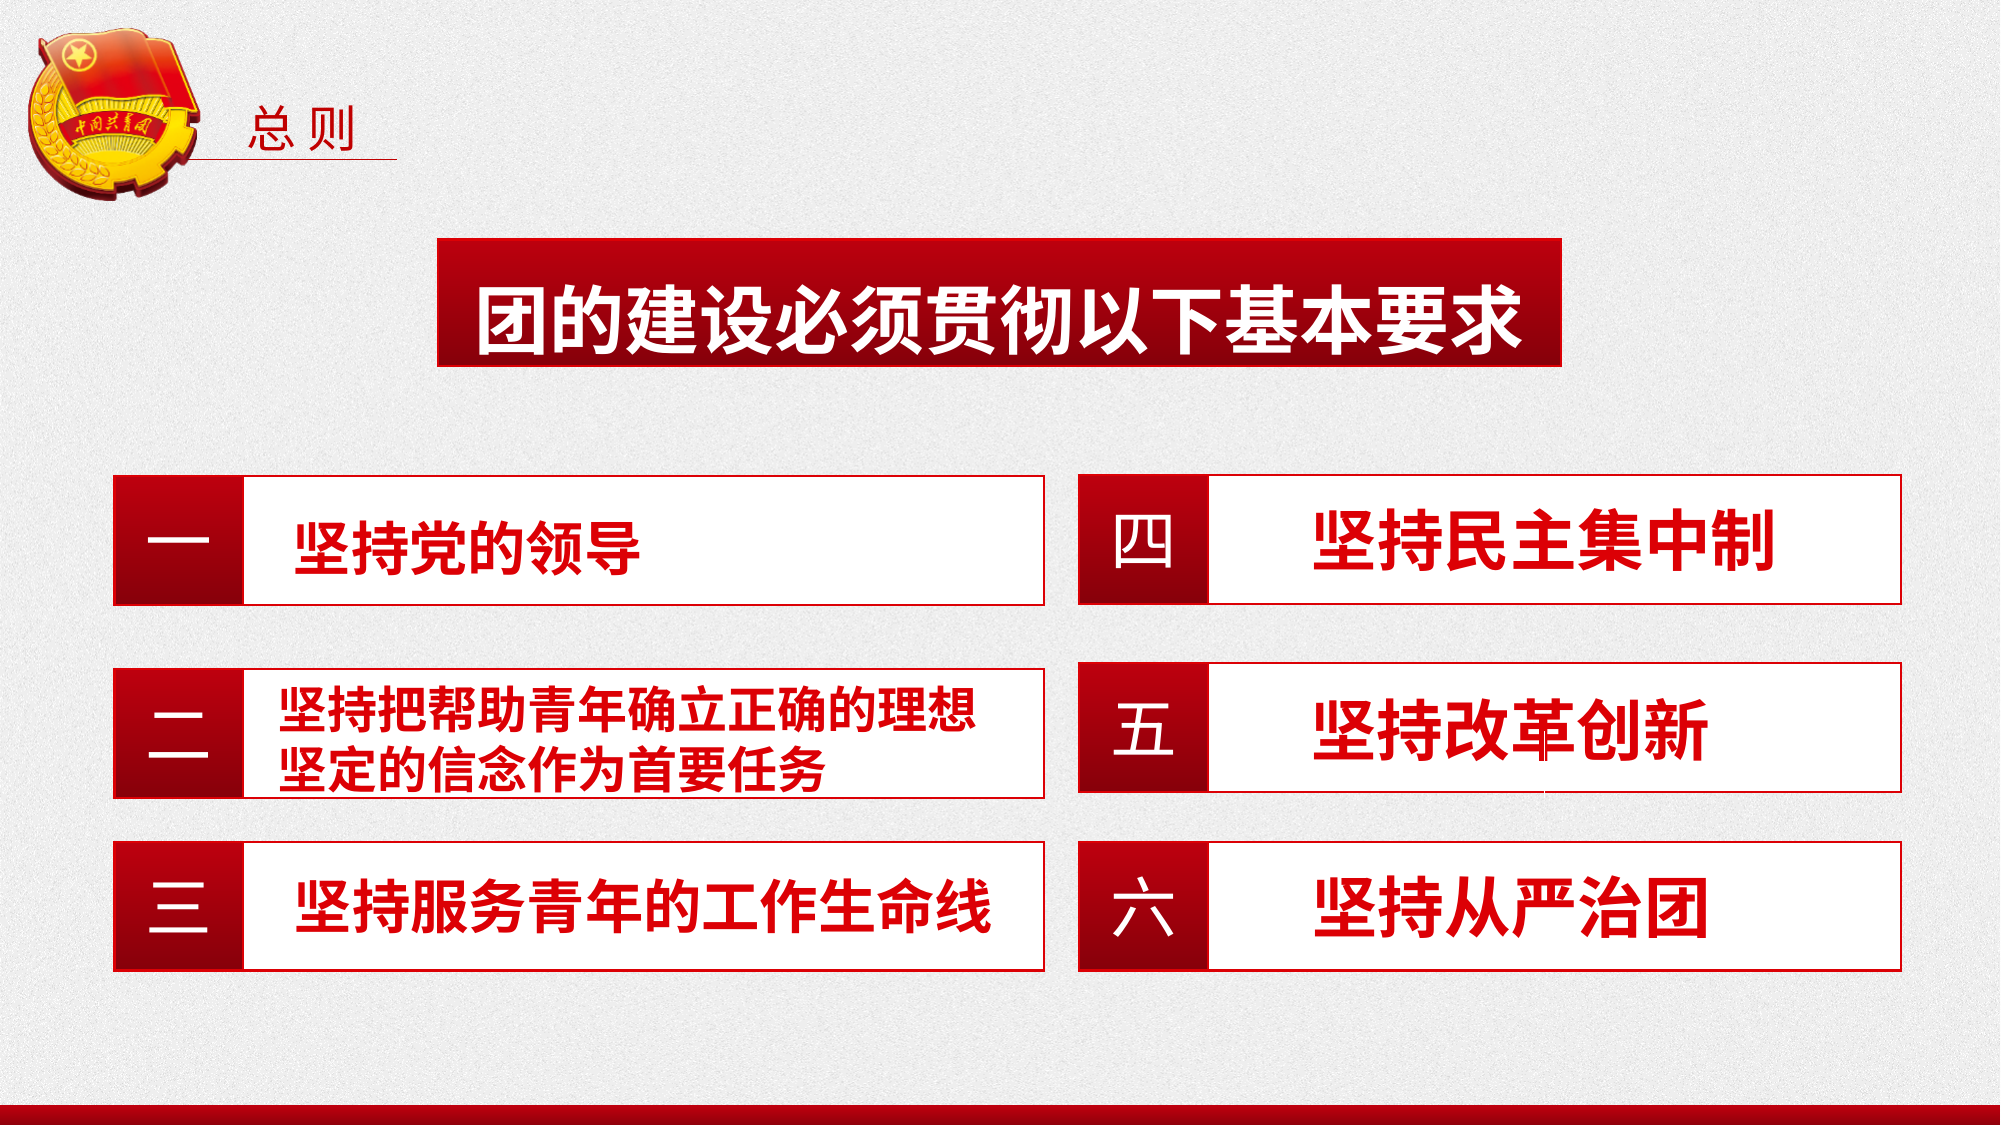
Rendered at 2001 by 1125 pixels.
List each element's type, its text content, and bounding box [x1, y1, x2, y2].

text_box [1079, 841, 1901, 971]
picture [0, 0, 2001, 1125]
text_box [114, 841, 1044, 971]
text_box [1079, 662, 1901, 792]
text_box 团的建设必须贯彻以下基本要求 [459, 220, 1540, 371]
text_box 总 则 [231, 160, 373, 165]
text_box [437, 238, 459, 367]
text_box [114, 669, 1044, 808]
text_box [1079, 474, 1901, 604]
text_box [114, 476, 1044, 605]
text_box 总 则 [231, 90, 373, 159]
text_box [1540, 238, 1562, 367]
